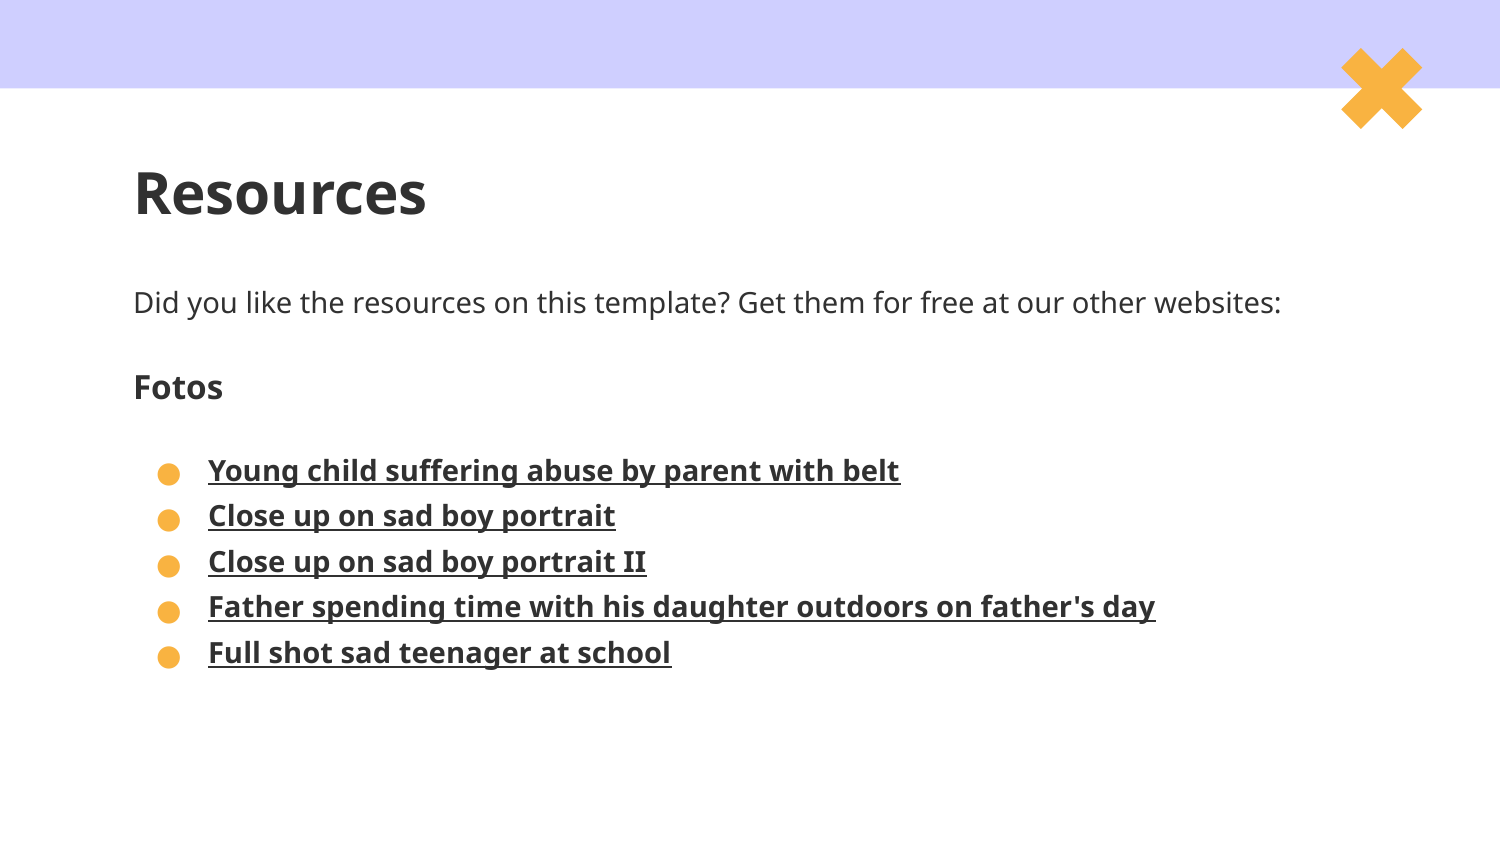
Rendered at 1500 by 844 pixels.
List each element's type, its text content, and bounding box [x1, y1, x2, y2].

list Did you like the resources on this template? Get them for free at our other websites: Fotos Young child suffering abuse by parent with belt Close up on sad boy portrait Close up on sad boy portrait II Father spending time with his daughter outdoors on father's day Full shot sad teenager at school [118, 264, 1382, 756]
title Resources [118, 141, 1382, 264]
